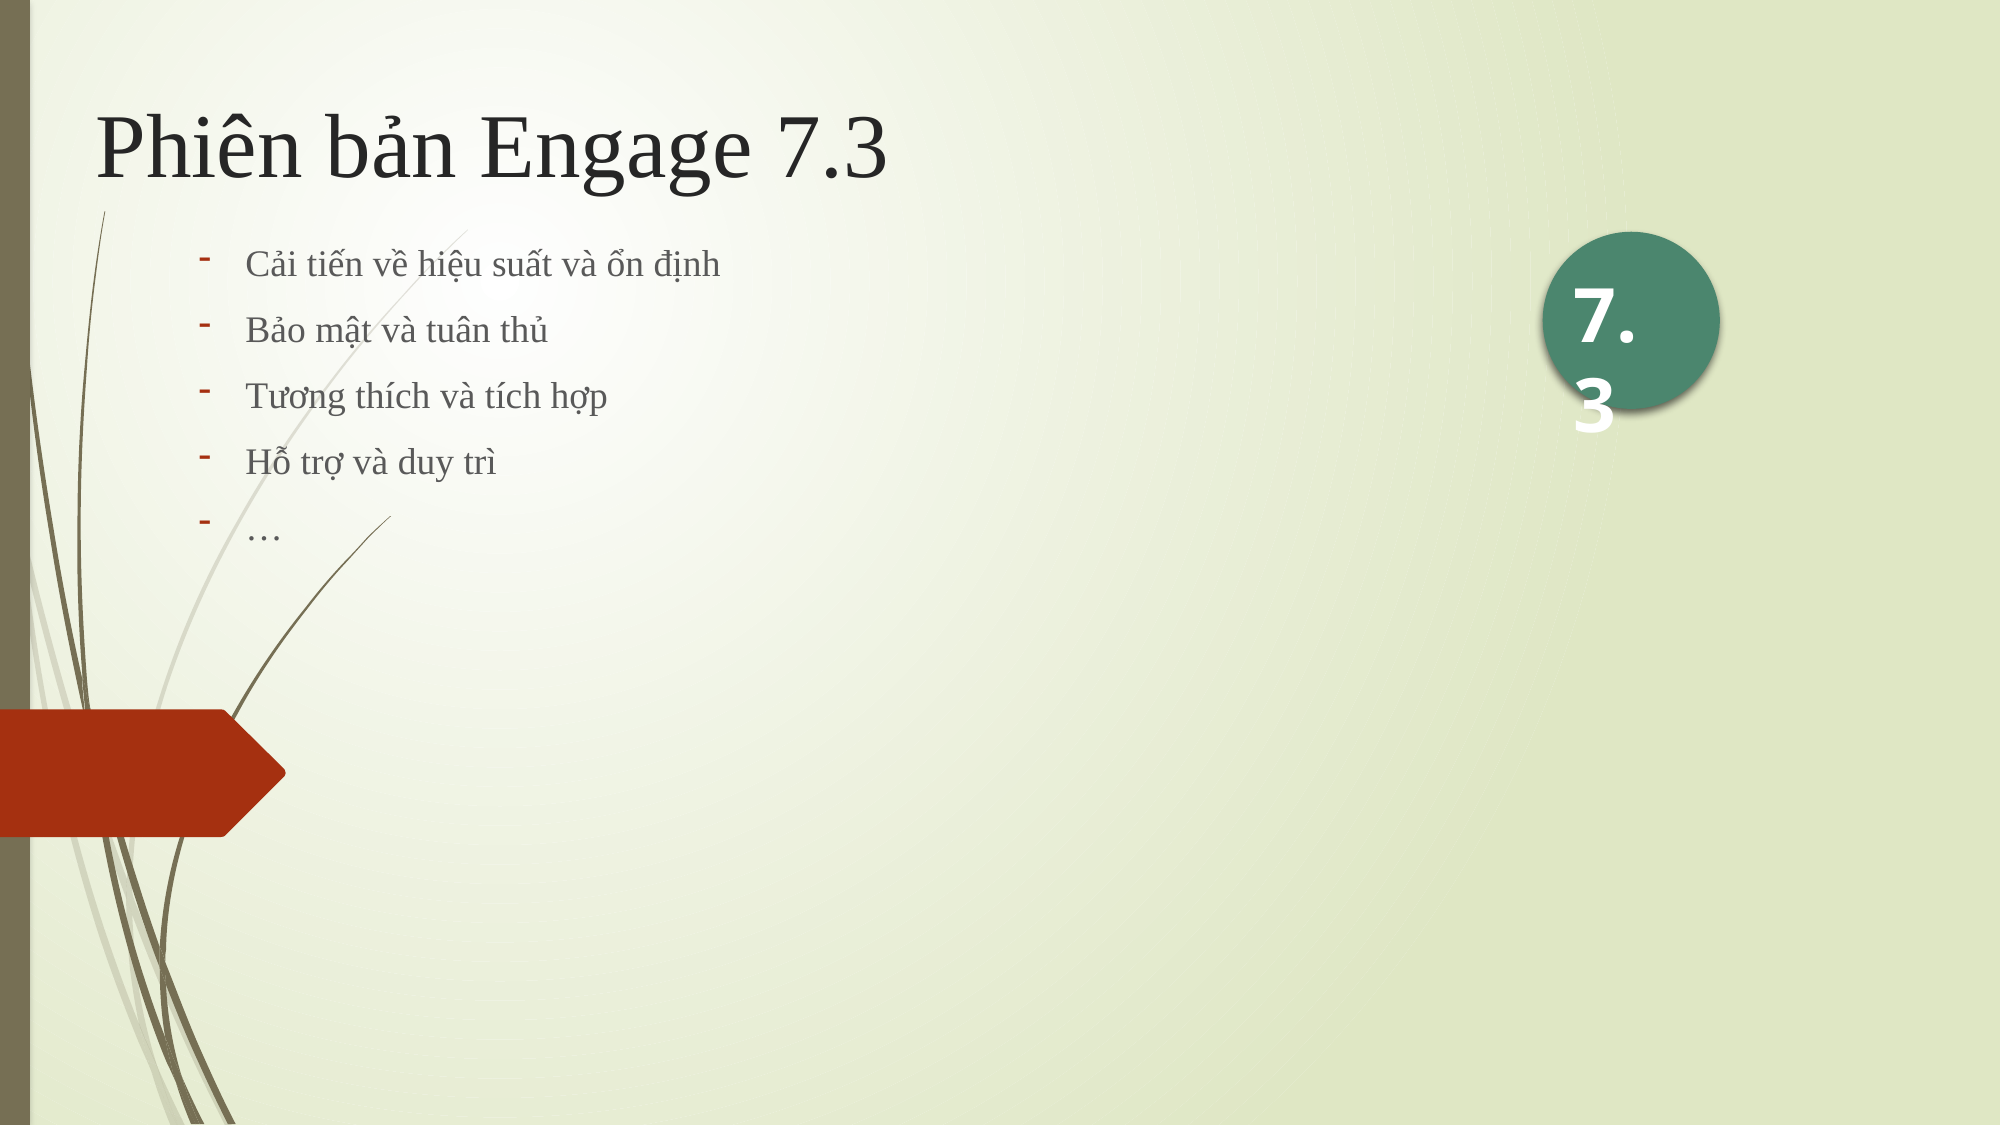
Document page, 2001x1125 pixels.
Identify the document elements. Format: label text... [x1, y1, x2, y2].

subtitle Cải tiến về hiệu suất và ổn định Bảo mật và tuân thủ Tương thích và tích hợp Hỗ trợ và duy trì … [183, 231, 1632, 935]
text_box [1542, 231, 1721, 410]
title Phiên bản Engage 7.3 [80, 78, 1529, 204]
